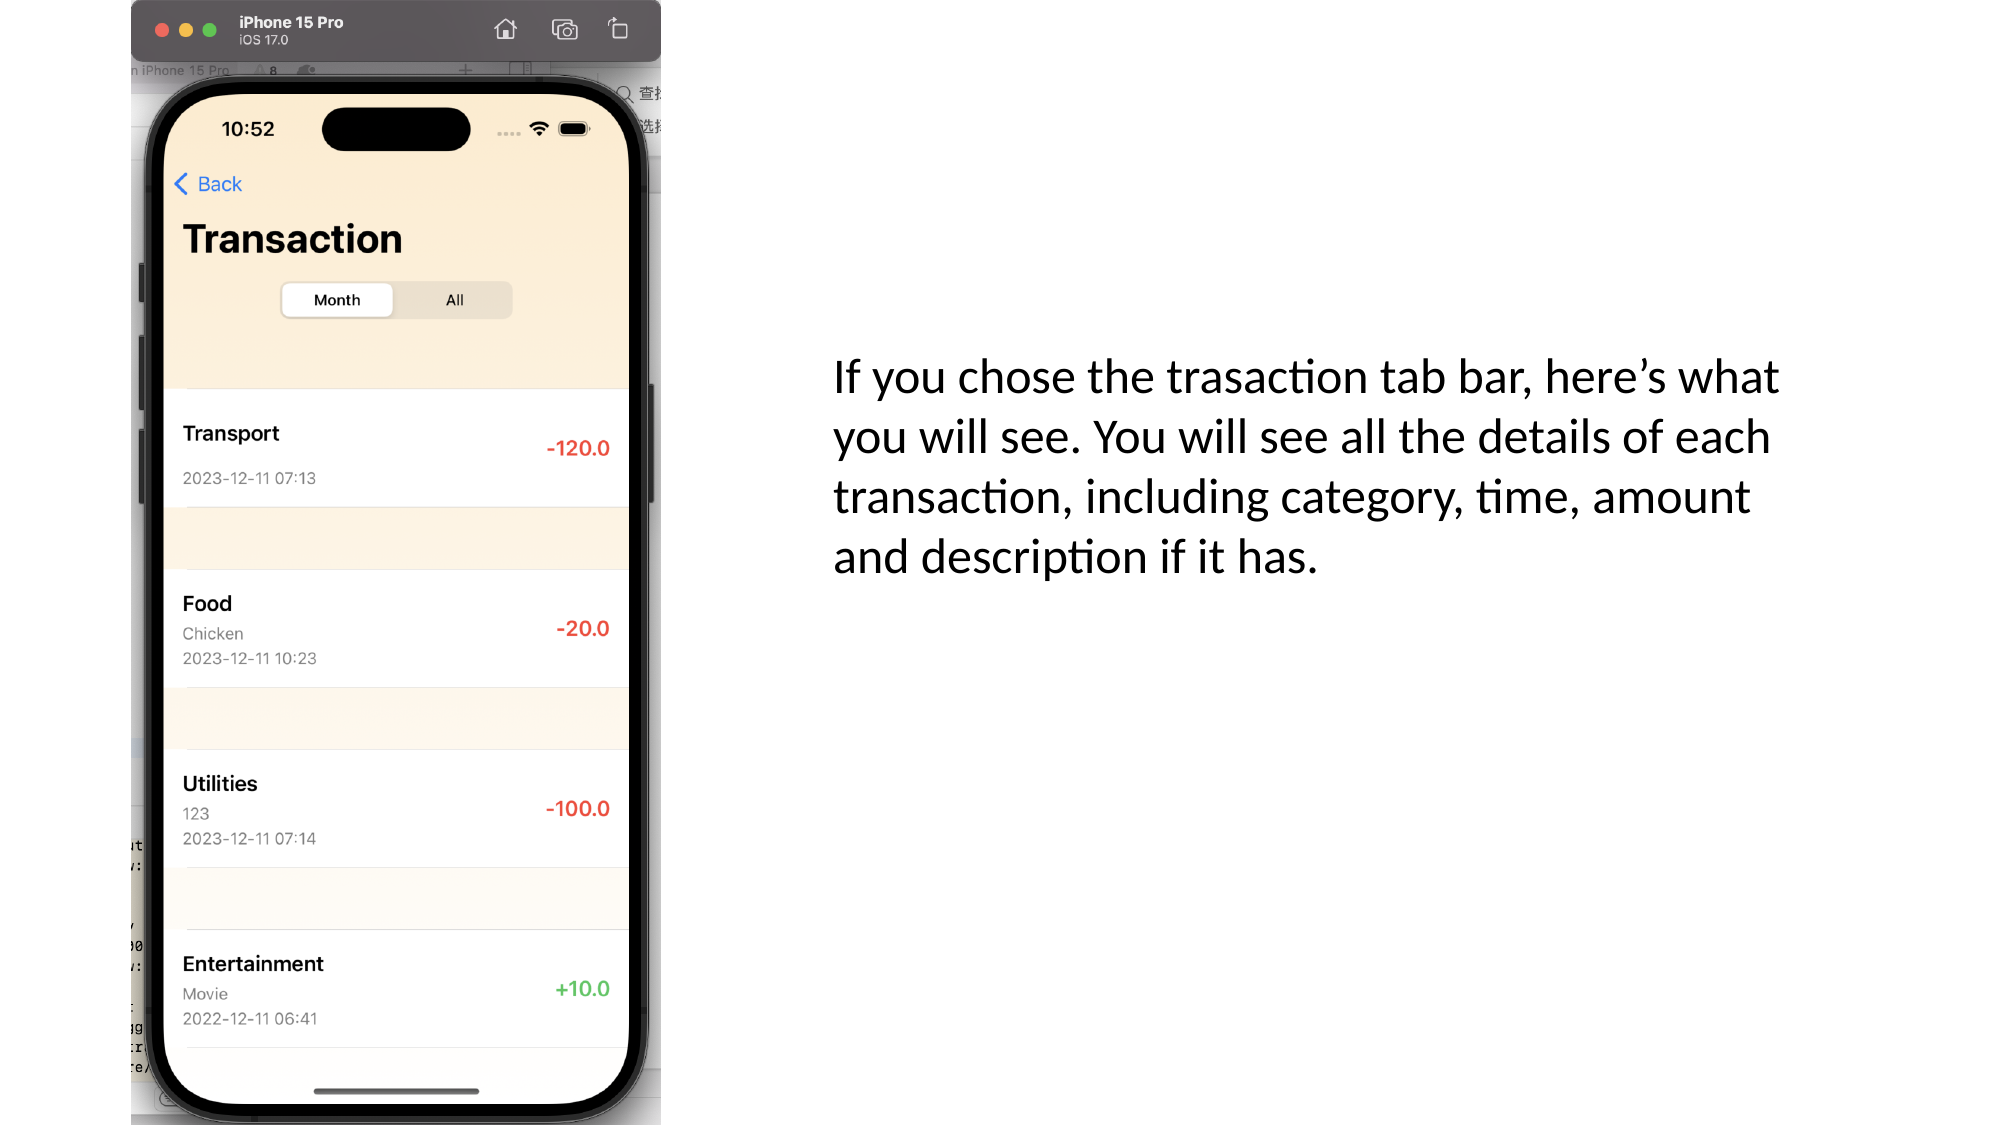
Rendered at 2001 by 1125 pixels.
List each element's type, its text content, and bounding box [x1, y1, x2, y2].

text_box If you chose the trasaction tab bar, here’s what you will see. You will see all the details of each transaction, including category, time, amount and description if it has. [818, 336, 1810, 767]
picture [130, 0, 662, 1125]
